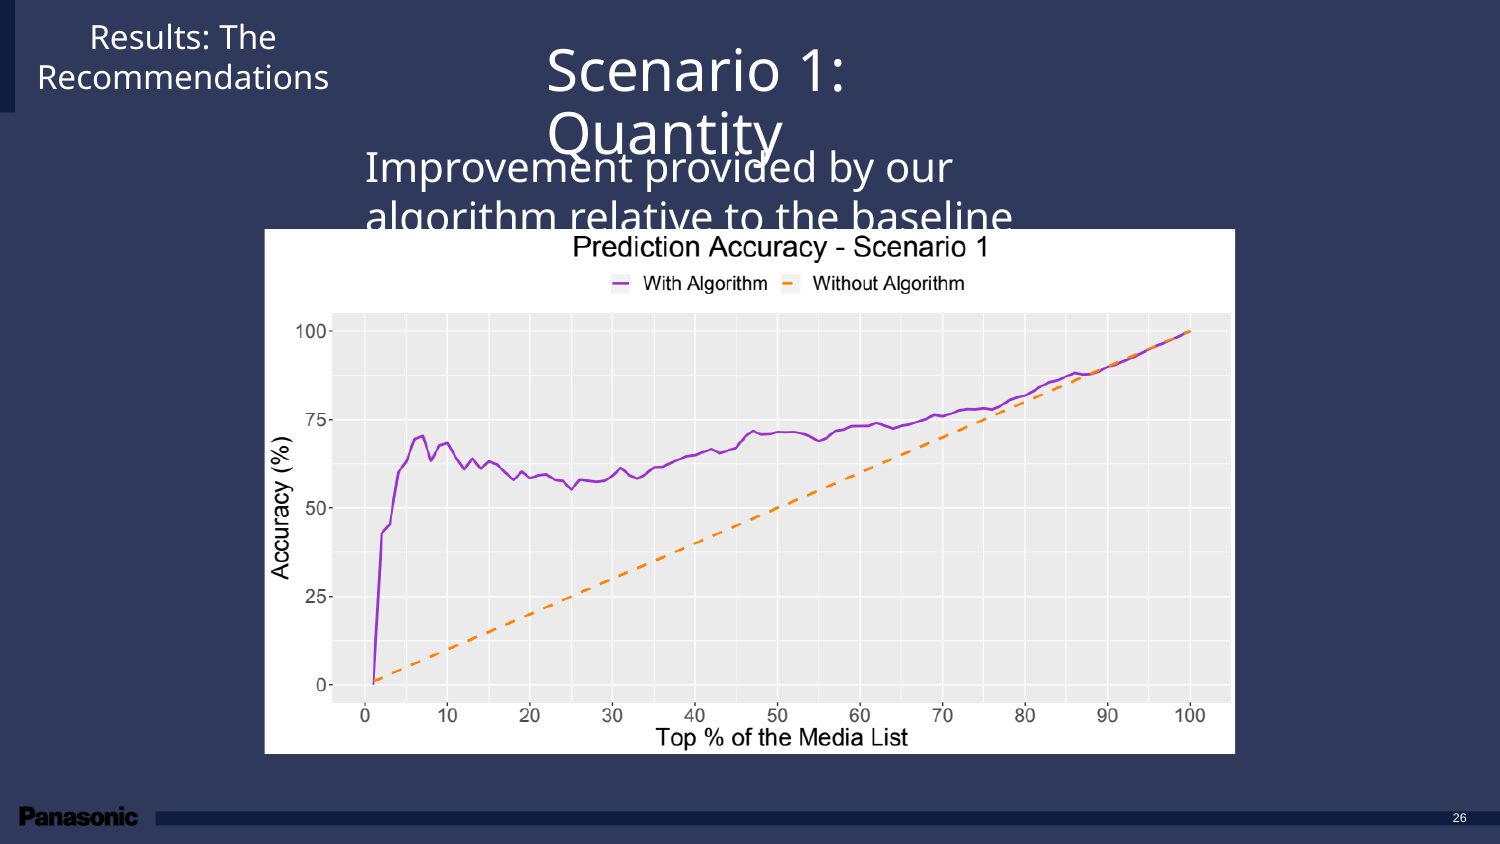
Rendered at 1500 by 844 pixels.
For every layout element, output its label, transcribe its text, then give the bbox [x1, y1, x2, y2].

text_box Improvement provided by our algorithm relative to the baseline [350, 133, 1150, 228]
slide_number 26 [1411, 807, 1482, 829]
picture [264, 229, 1236, 754]
picture [19, 806, 138, 826]
text_box Results: The Recommendations [11, 8, 356, 104]
title Scenario 1: Quantity [531, 47, 969, 133]
